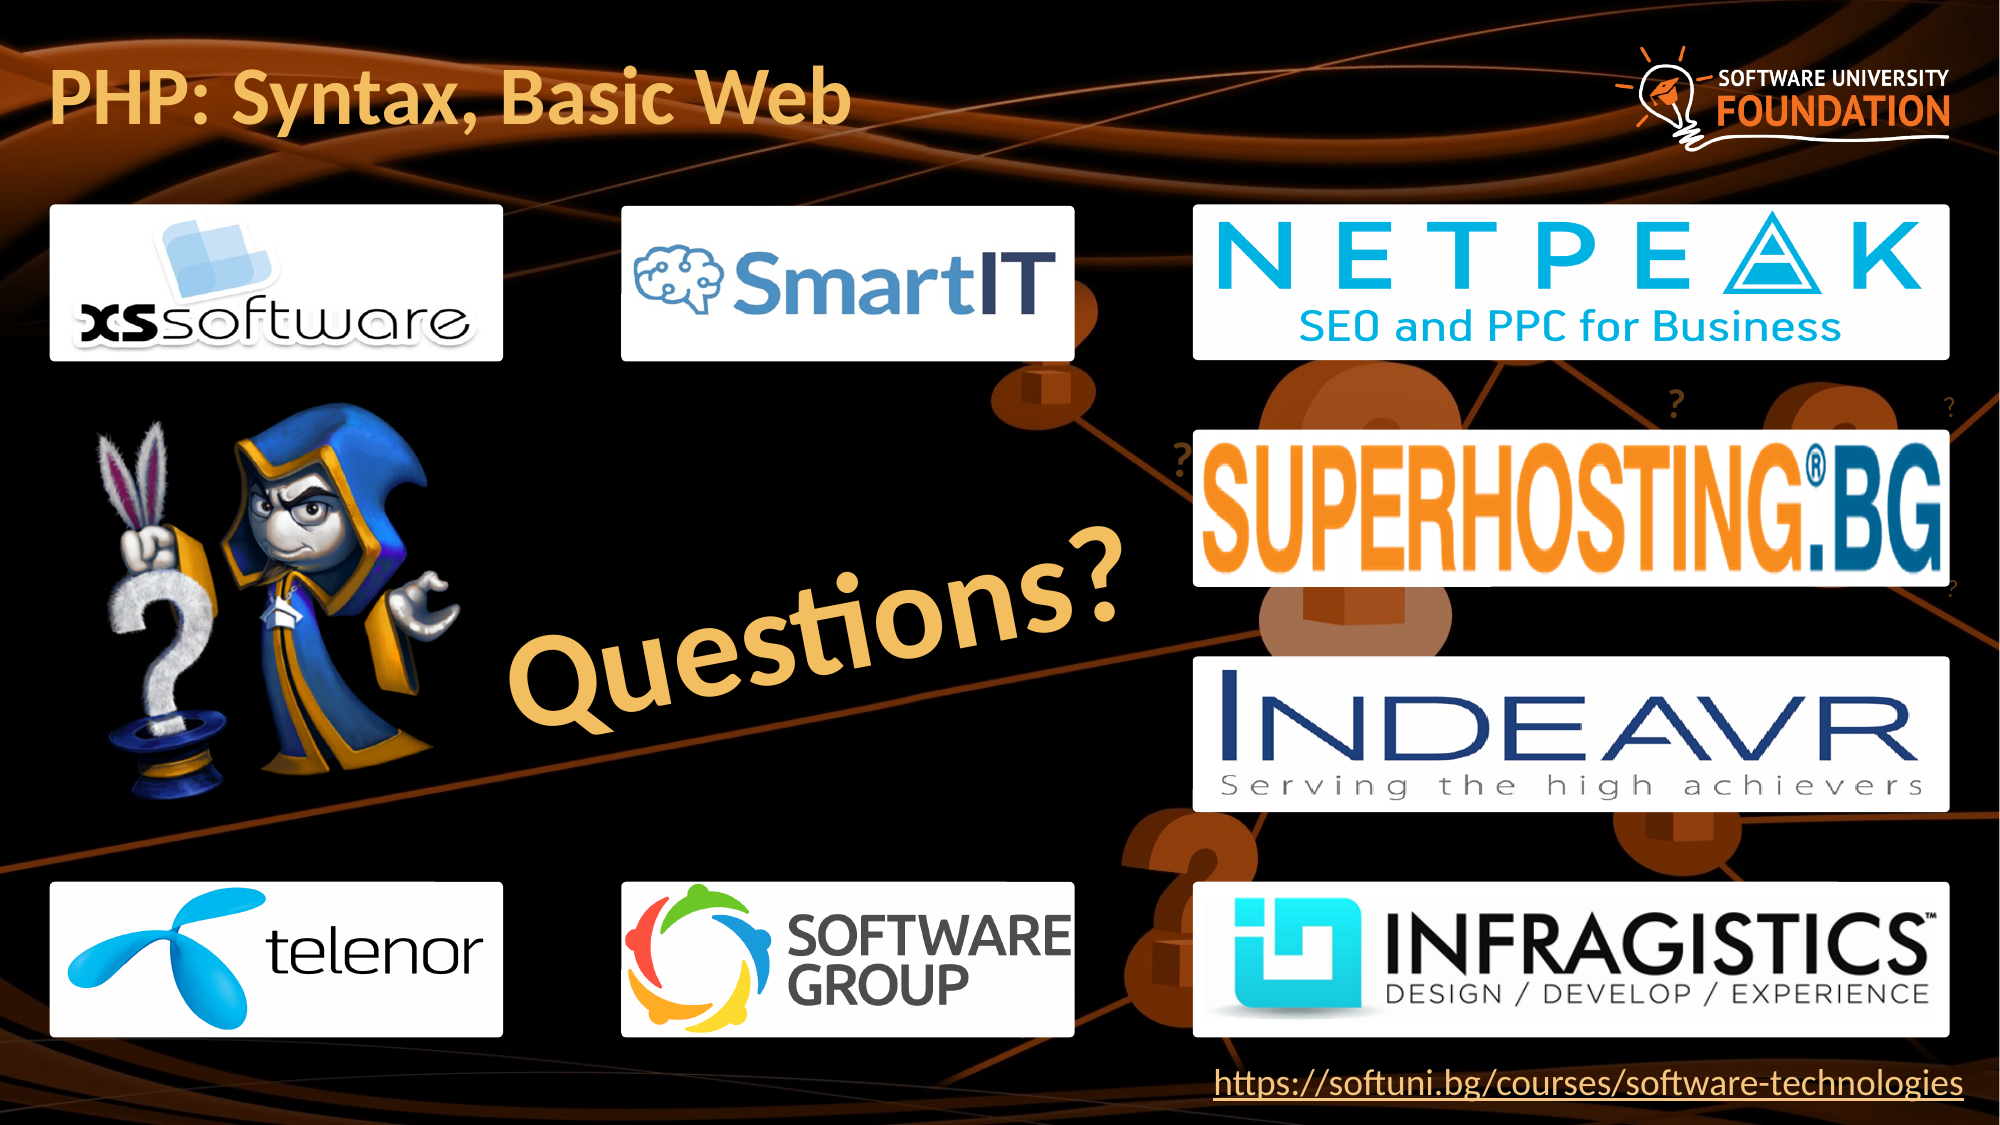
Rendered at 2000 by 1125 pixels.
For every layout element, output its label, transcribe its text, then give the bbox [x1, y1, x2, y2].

list https://softuni.bg/courses/software-technologies [250, 1050, 1971, 1110]
title PHP: Syntax, Basic Web [30, 6, 1602, 189]
picture [0, 0, 2000, 1125]
